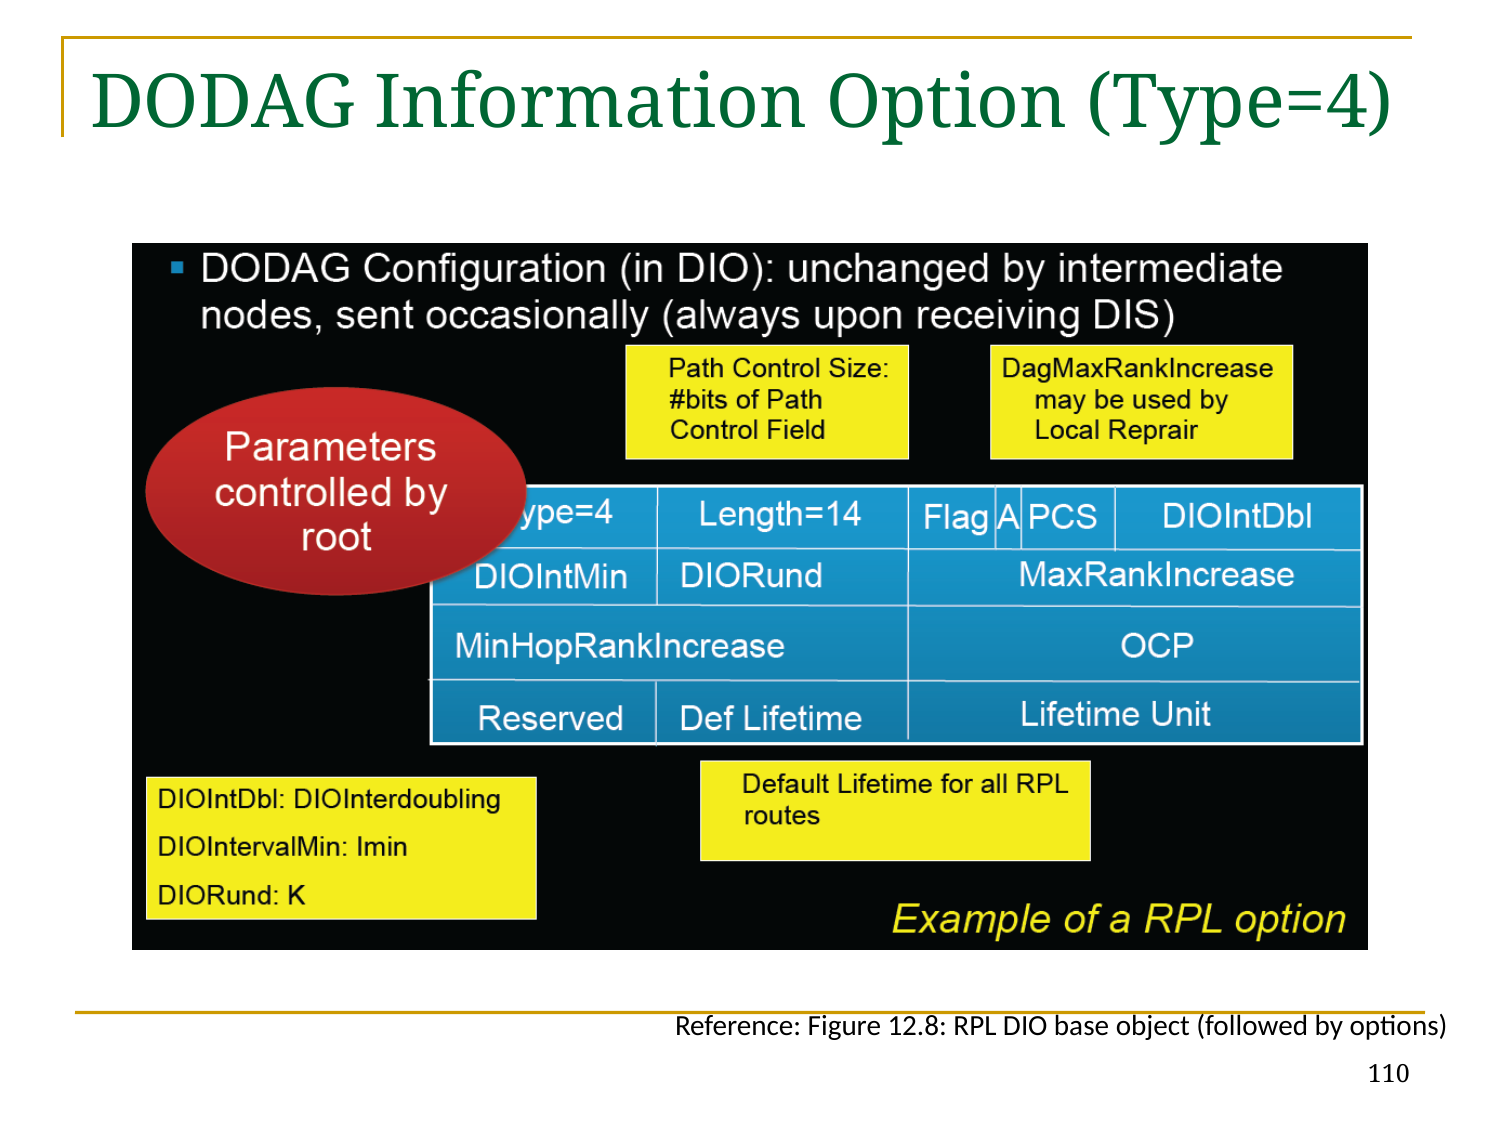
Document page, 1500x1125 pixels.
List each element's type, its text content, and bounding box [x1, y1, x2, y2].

text_box Reference: Figure 12.8: RPL DIO base object (followed by options) [660, 999, 1464, 1049]
picture [131, 243, 1368, 950]
title DODAG Information Option (Type=4) [75, 45, 1425, 233]
slide_number 110 [1074, 1049, 1426, 1100]
